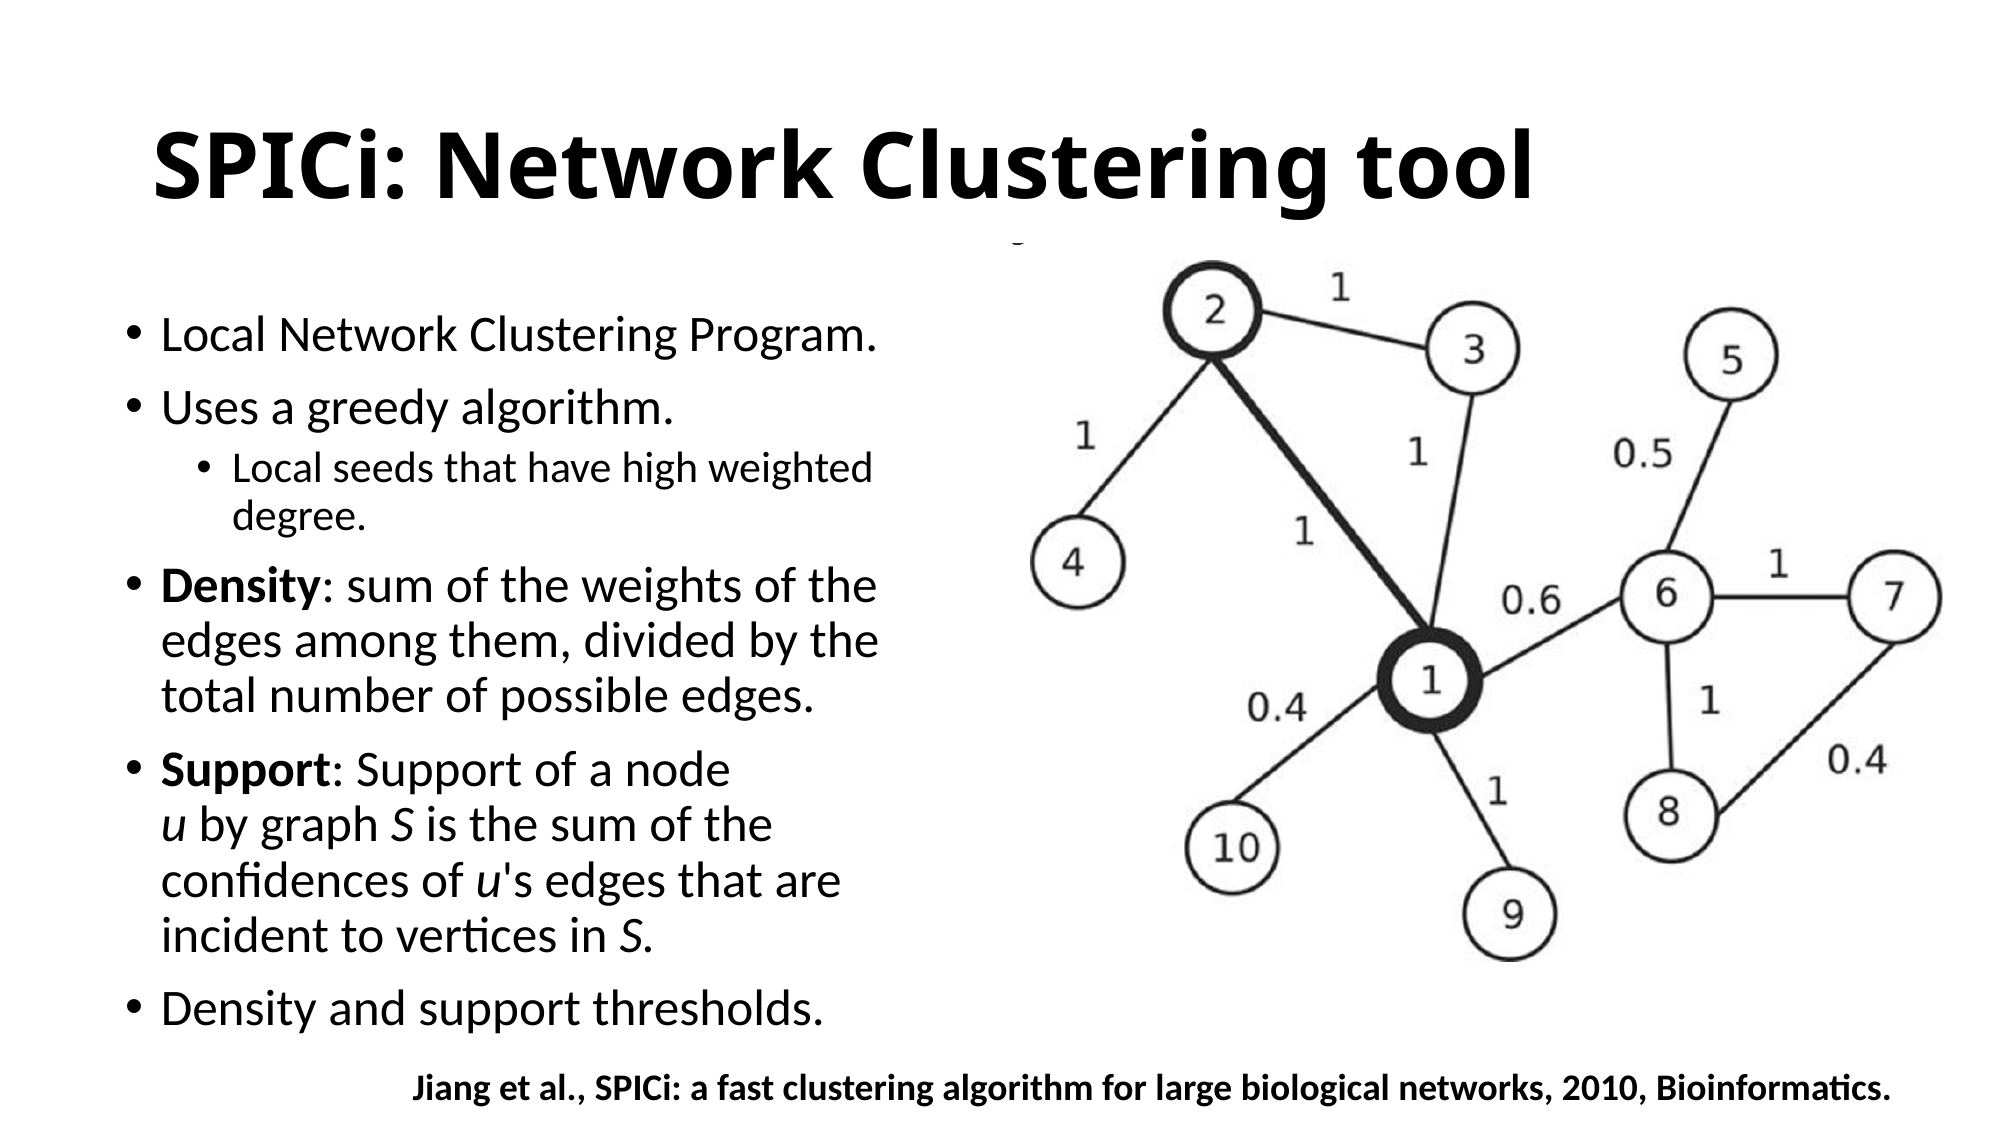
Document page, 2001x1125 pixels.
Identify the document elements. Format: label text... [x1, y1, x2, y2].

picture [991, 242, 2000, 978]
text_box Jiang et al., SPICi: a fast clustering algorithm for large biological networks, 2010, Bioinformatics. [397, 1055, 2000, 1125]
list Local Network Clustering Program. Uses a greedy algorithm. Local seeds that have high weighted degree. Density: sum of the weights of the edges among them, divided by the total number of possible edges. Support: Support of a node u by graph S is the sum of the confidences of u's edges that are incident to vertices in S. Density and support thresholds. [110, 299, 967, 1060]
title SPICi: Network Clustering tool [137, 59, 1863, 278]
